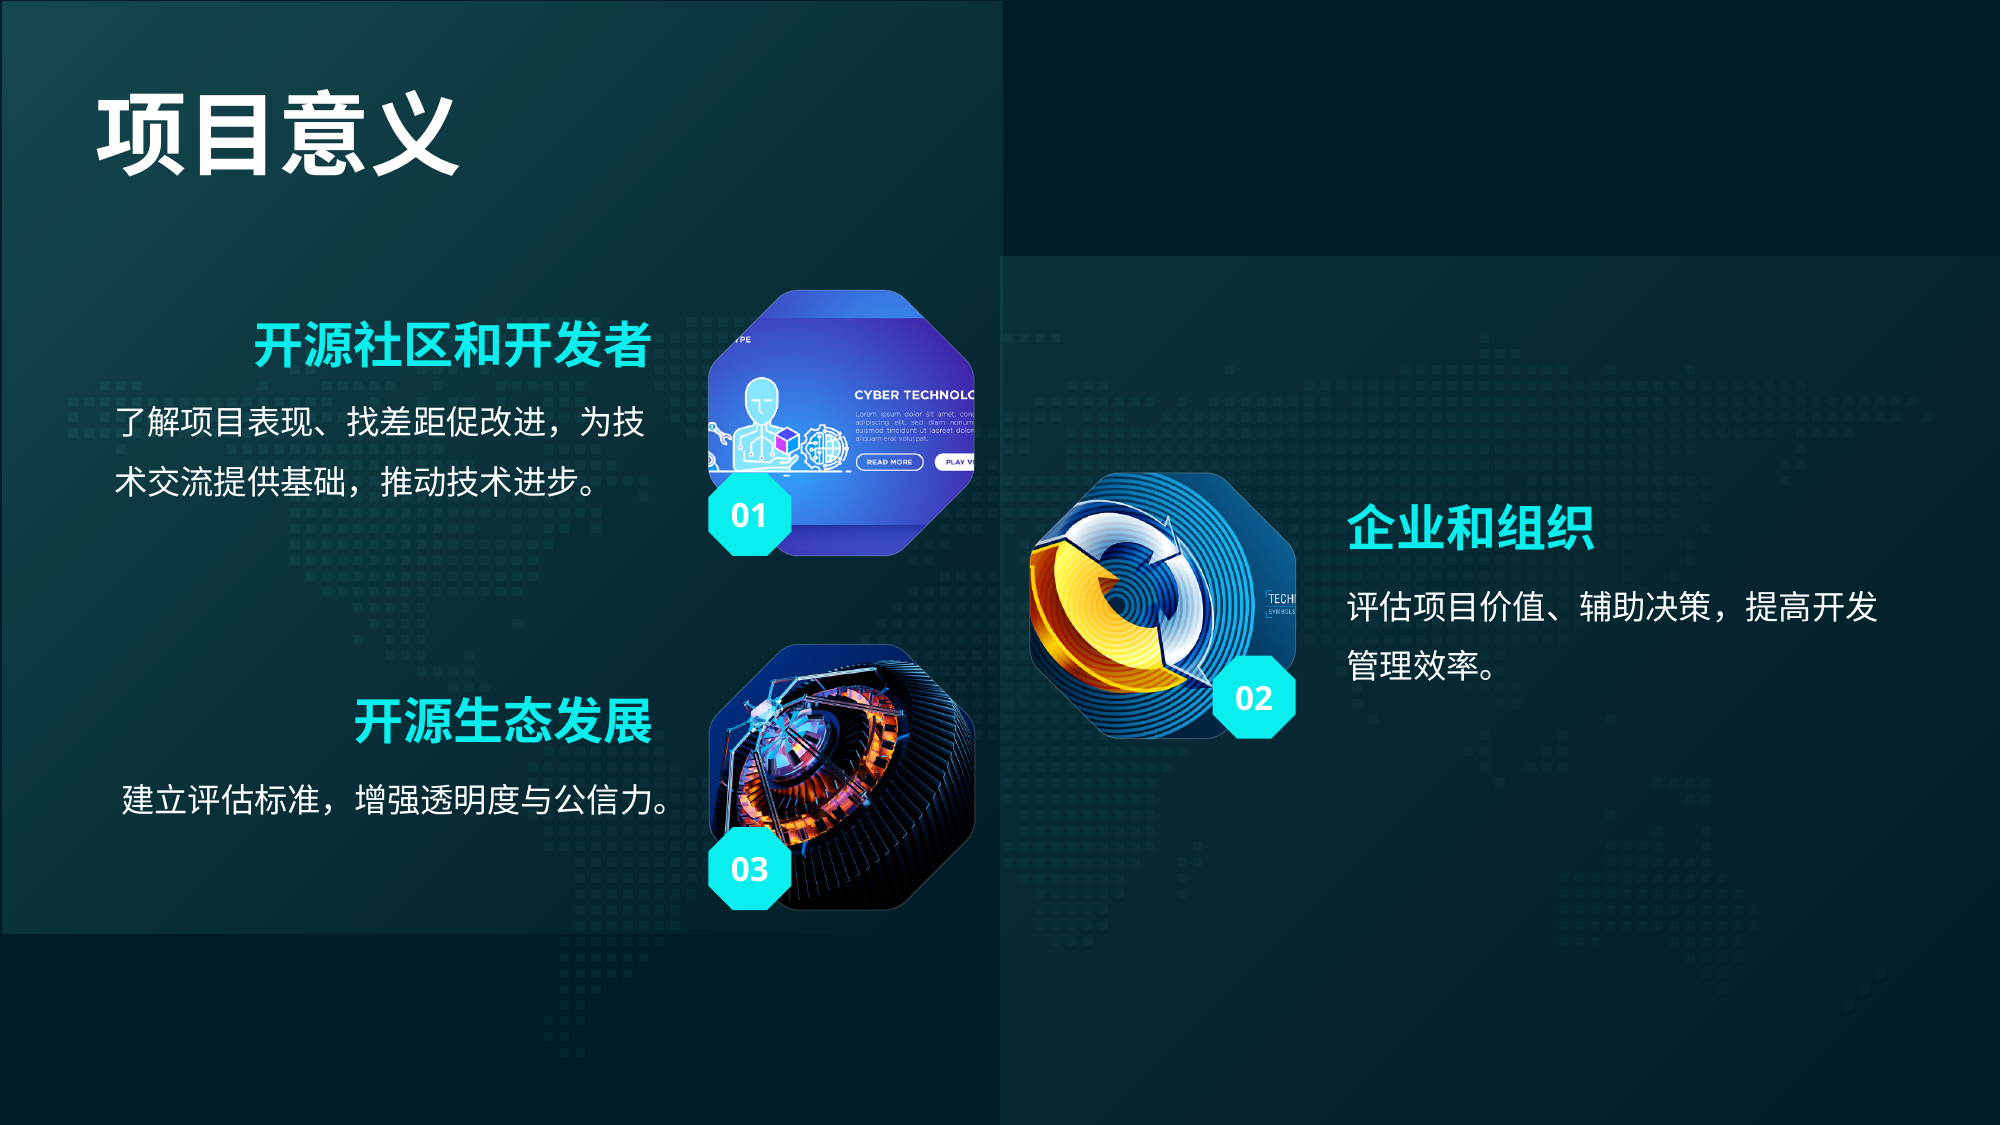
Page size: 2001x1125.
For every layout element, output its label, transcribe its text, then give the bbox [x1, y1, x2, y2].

picture [1217, 625, 1225, 633]
text_box 建立评估标准，增强透明度与公信力。 [114, 758, 654, 897]
text_box 开源生态发展 [114, 649, 654, 750]
picture [708, 290, 975, 556]
picture [1185, 699, 1197, 714]
picture [1029, 472, 1296, 739]
text_box 了解项目表现、找差距促改进，为技术交流提供基础，推动技术进步。 [114, 381, 654, 520]
text_box 企业和组织 [1346, 456, 1886, 557]
text_box 评估项目价值、辅助决策，提高开发管理效率。 [1346, 565, 1886, 704]
picture [709, 644, 975, 911]
picture [1147, 723, 1169, 732]
text_box 开源社区和开发者 [114, 273, 654, 374]
picture [1156, 717, 1167, 722]
picture [1228, 625, 1241, 631]
title 项目意义 [95, 68, 1867, 187]
picture [1181, 718, 1188, 724]
